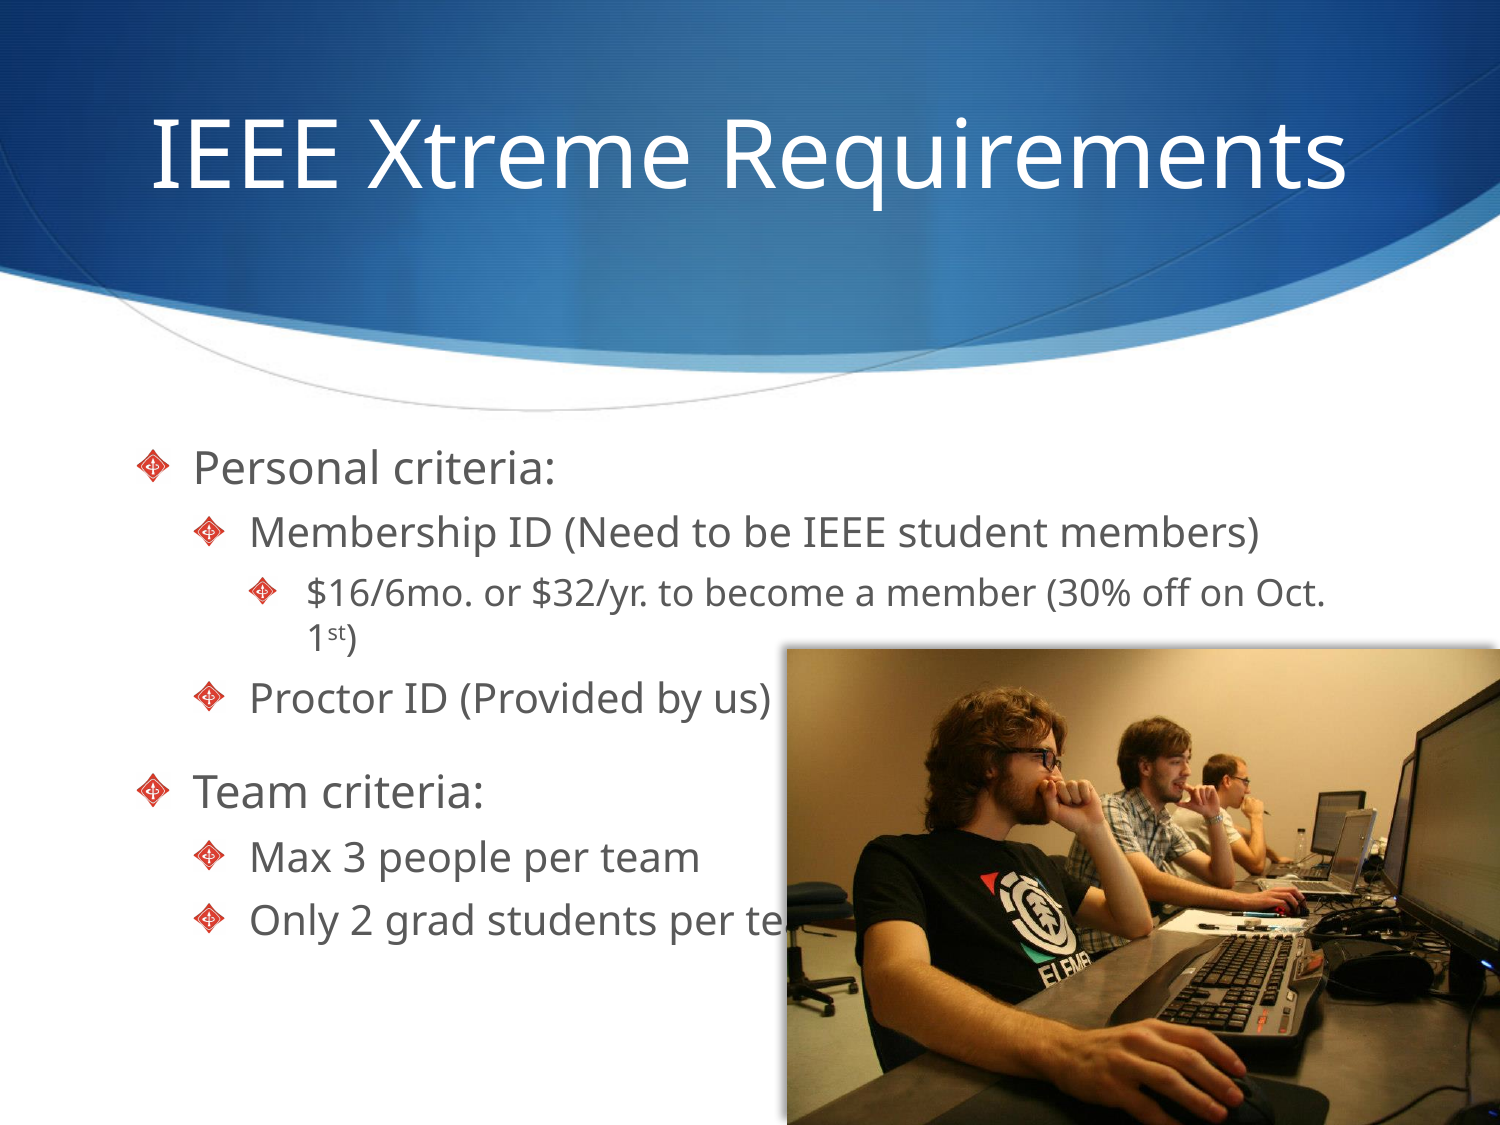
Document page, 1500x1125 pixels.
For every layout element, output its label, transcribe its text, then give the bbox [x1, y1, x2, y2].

list Personal criteria: Membership ID (Need to be IEEE student members) $16/6mo. or $32/yr. to become a member (30% off on Oct. 1st) Proctor ID (Provided by us) Team criteria: Max 3 people per team Only 2 grad students per team [121, 431, 1379, 991]
picture [0, 0, 1500, 1125]
title IEEE Xtreme Requirements [75, 56, 1425, 245]
